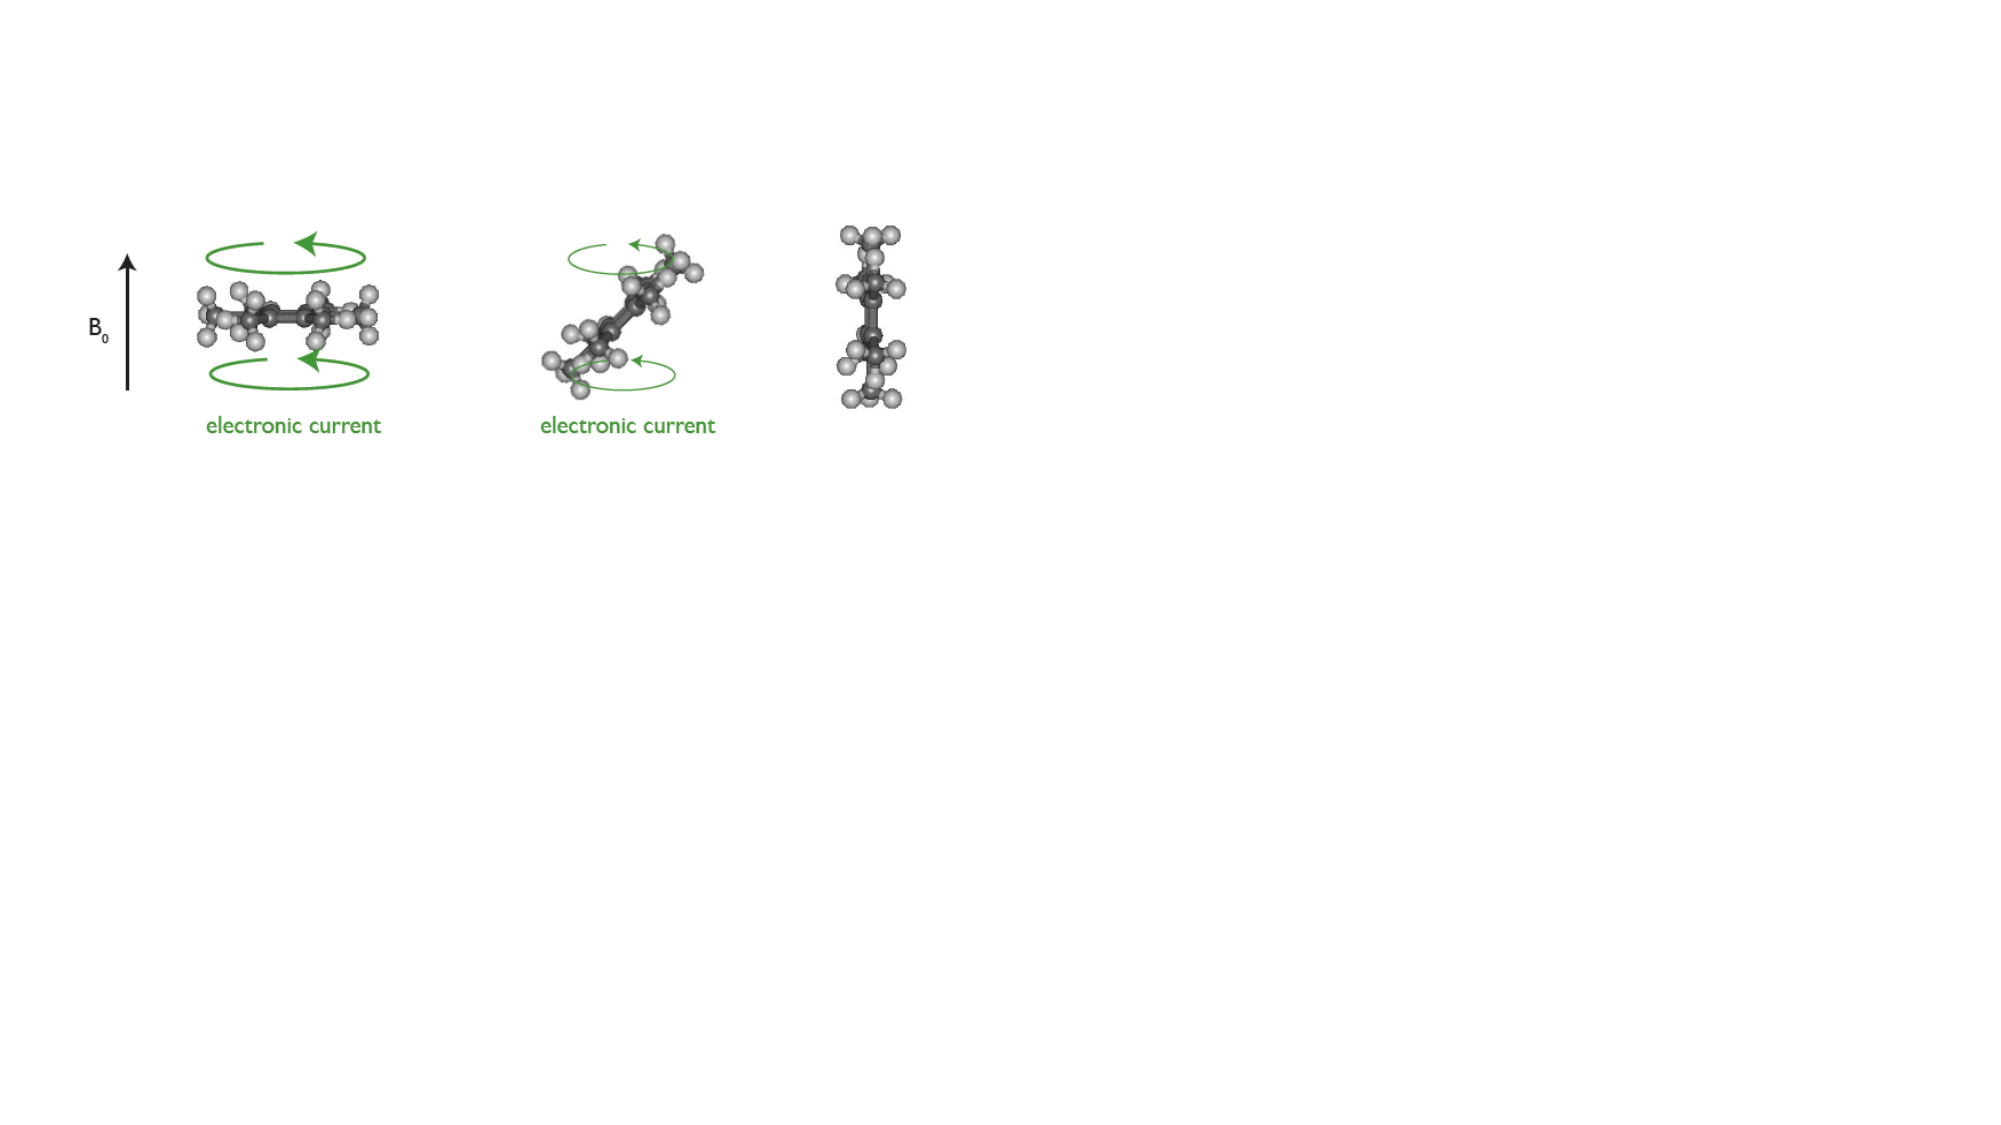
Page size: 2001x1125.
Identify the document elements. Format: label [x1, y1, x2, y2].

picture [32, 198, 1020, 468]
